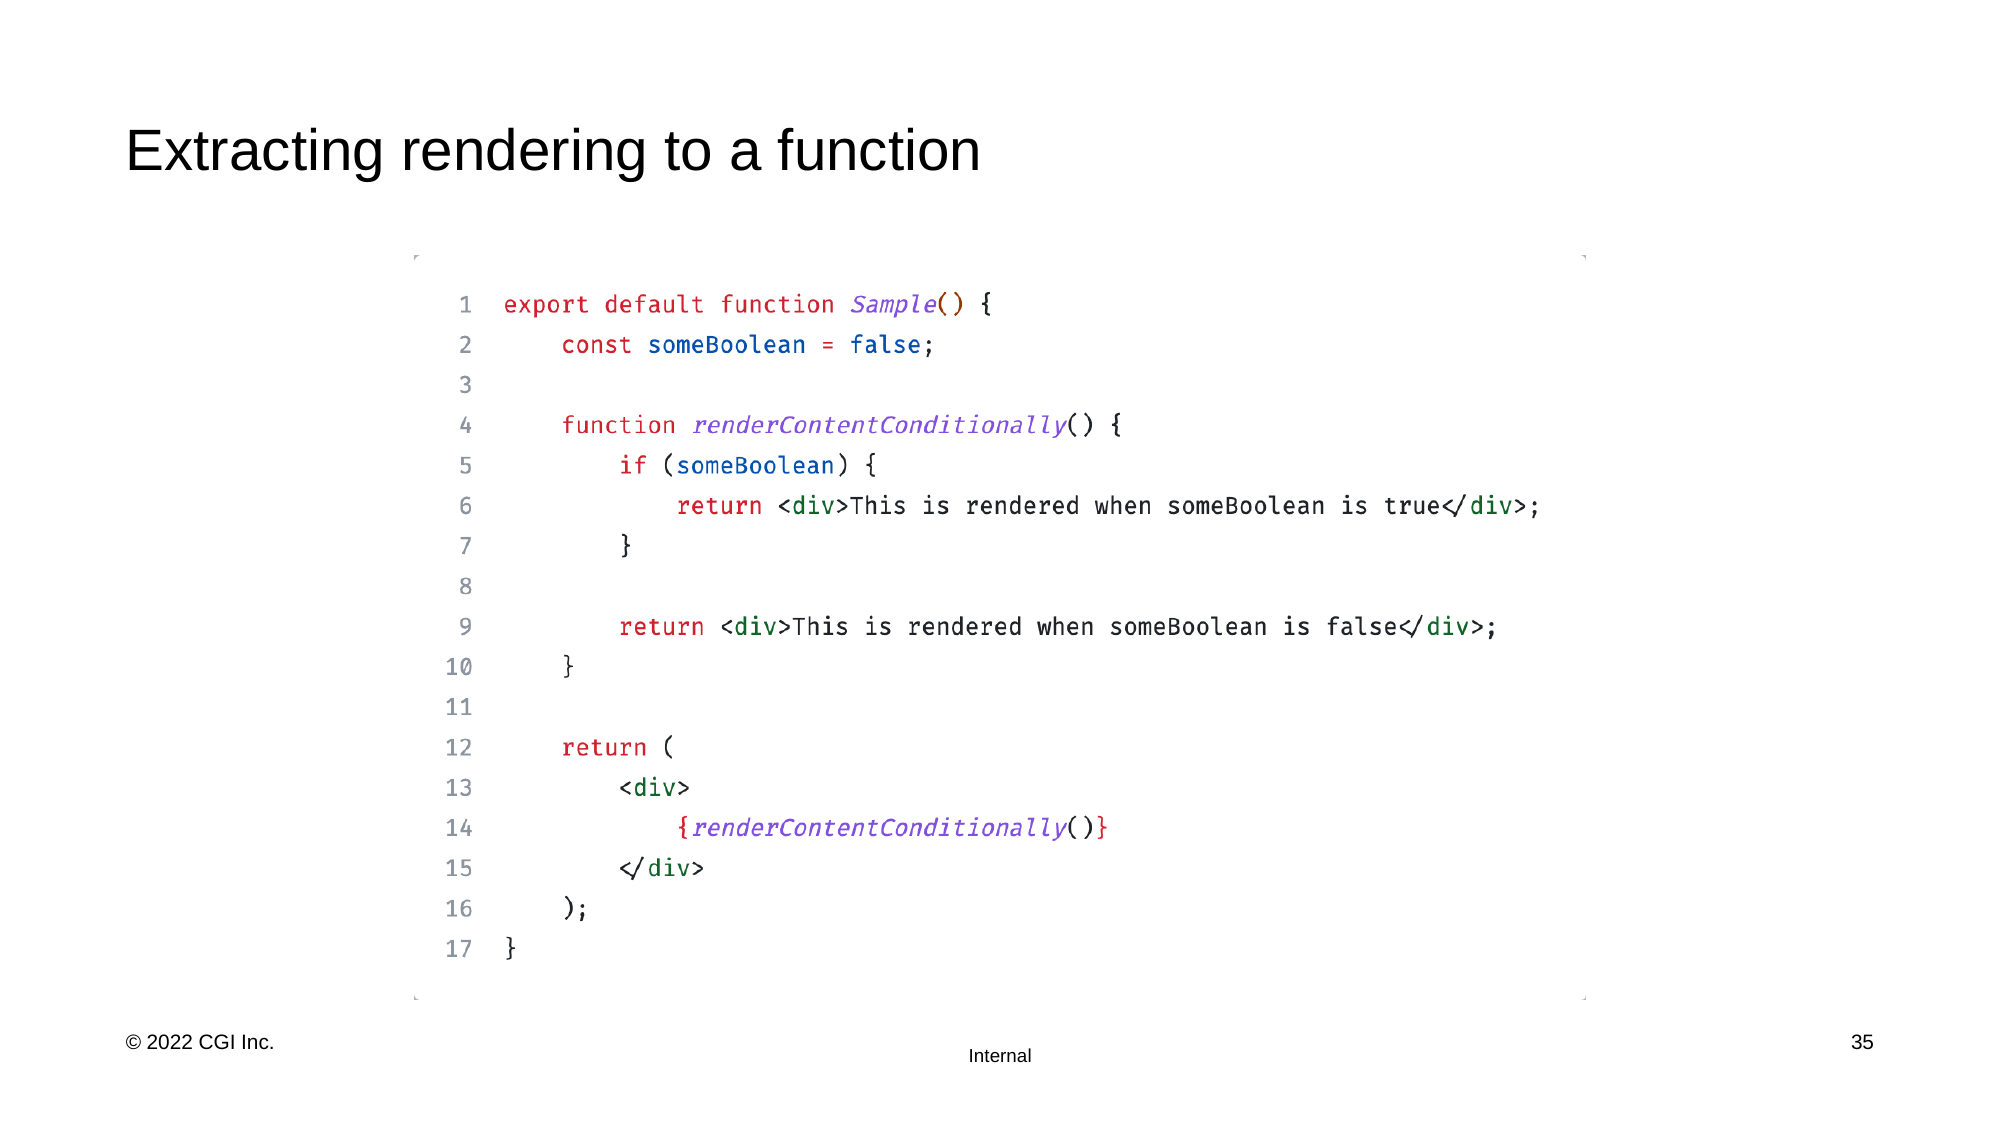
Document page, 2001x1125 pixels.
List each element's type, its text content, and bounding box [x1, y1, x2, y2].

title Extracting rendering to a function [125, 112, 1875, 207]
picture [413, 255, 1586, 1000]
slide_number 35 [1831, 1027, 1875, 1056]
